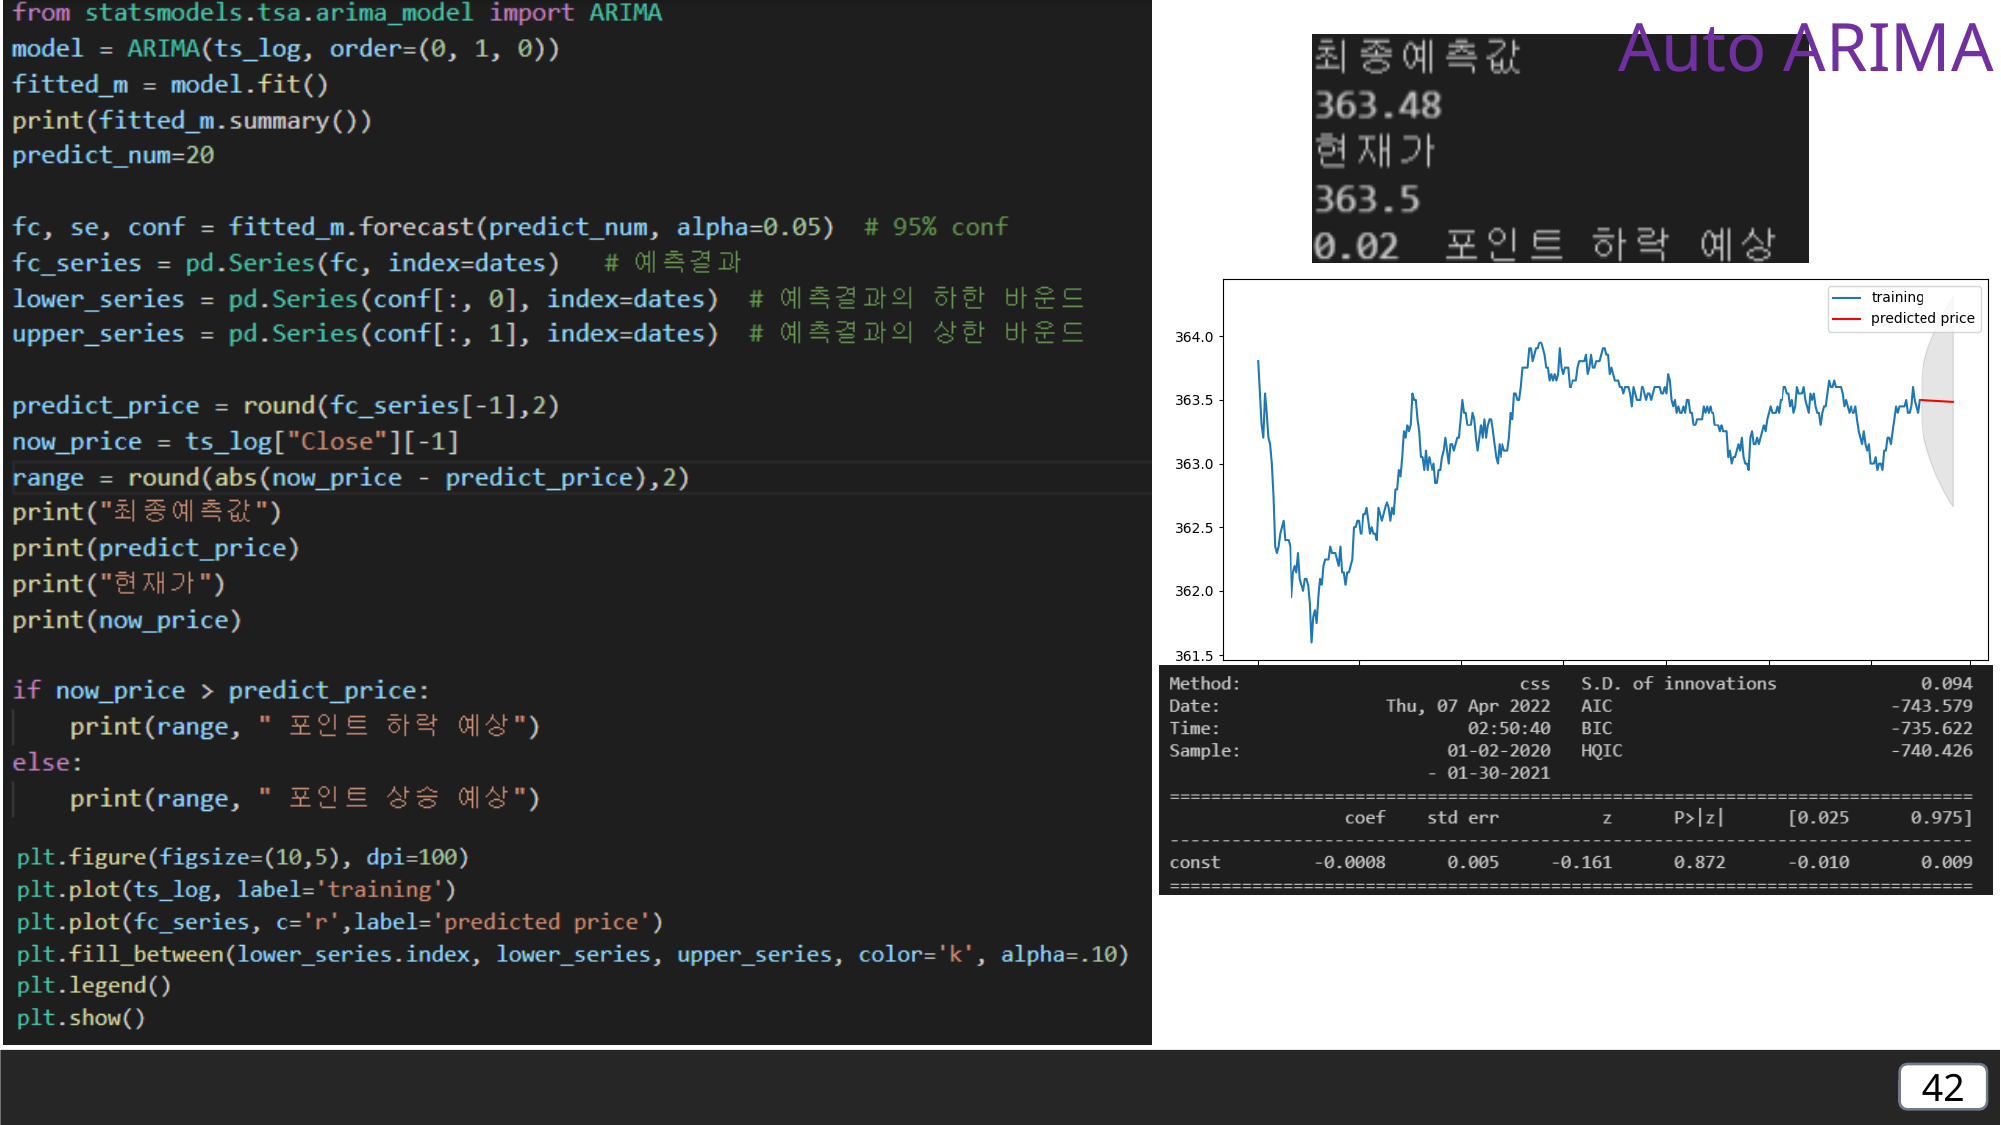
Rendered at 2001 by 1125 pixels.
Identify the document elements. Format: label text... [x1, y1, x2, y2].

text_box 42 [1898, 1062, 1989, 1111]
slide_number 43 [1576, 1065, 2000, 1125]
picture [2, 0, 1993, 1045]
text_box Auto ARIMA [1587, 7, 2000, 94]
